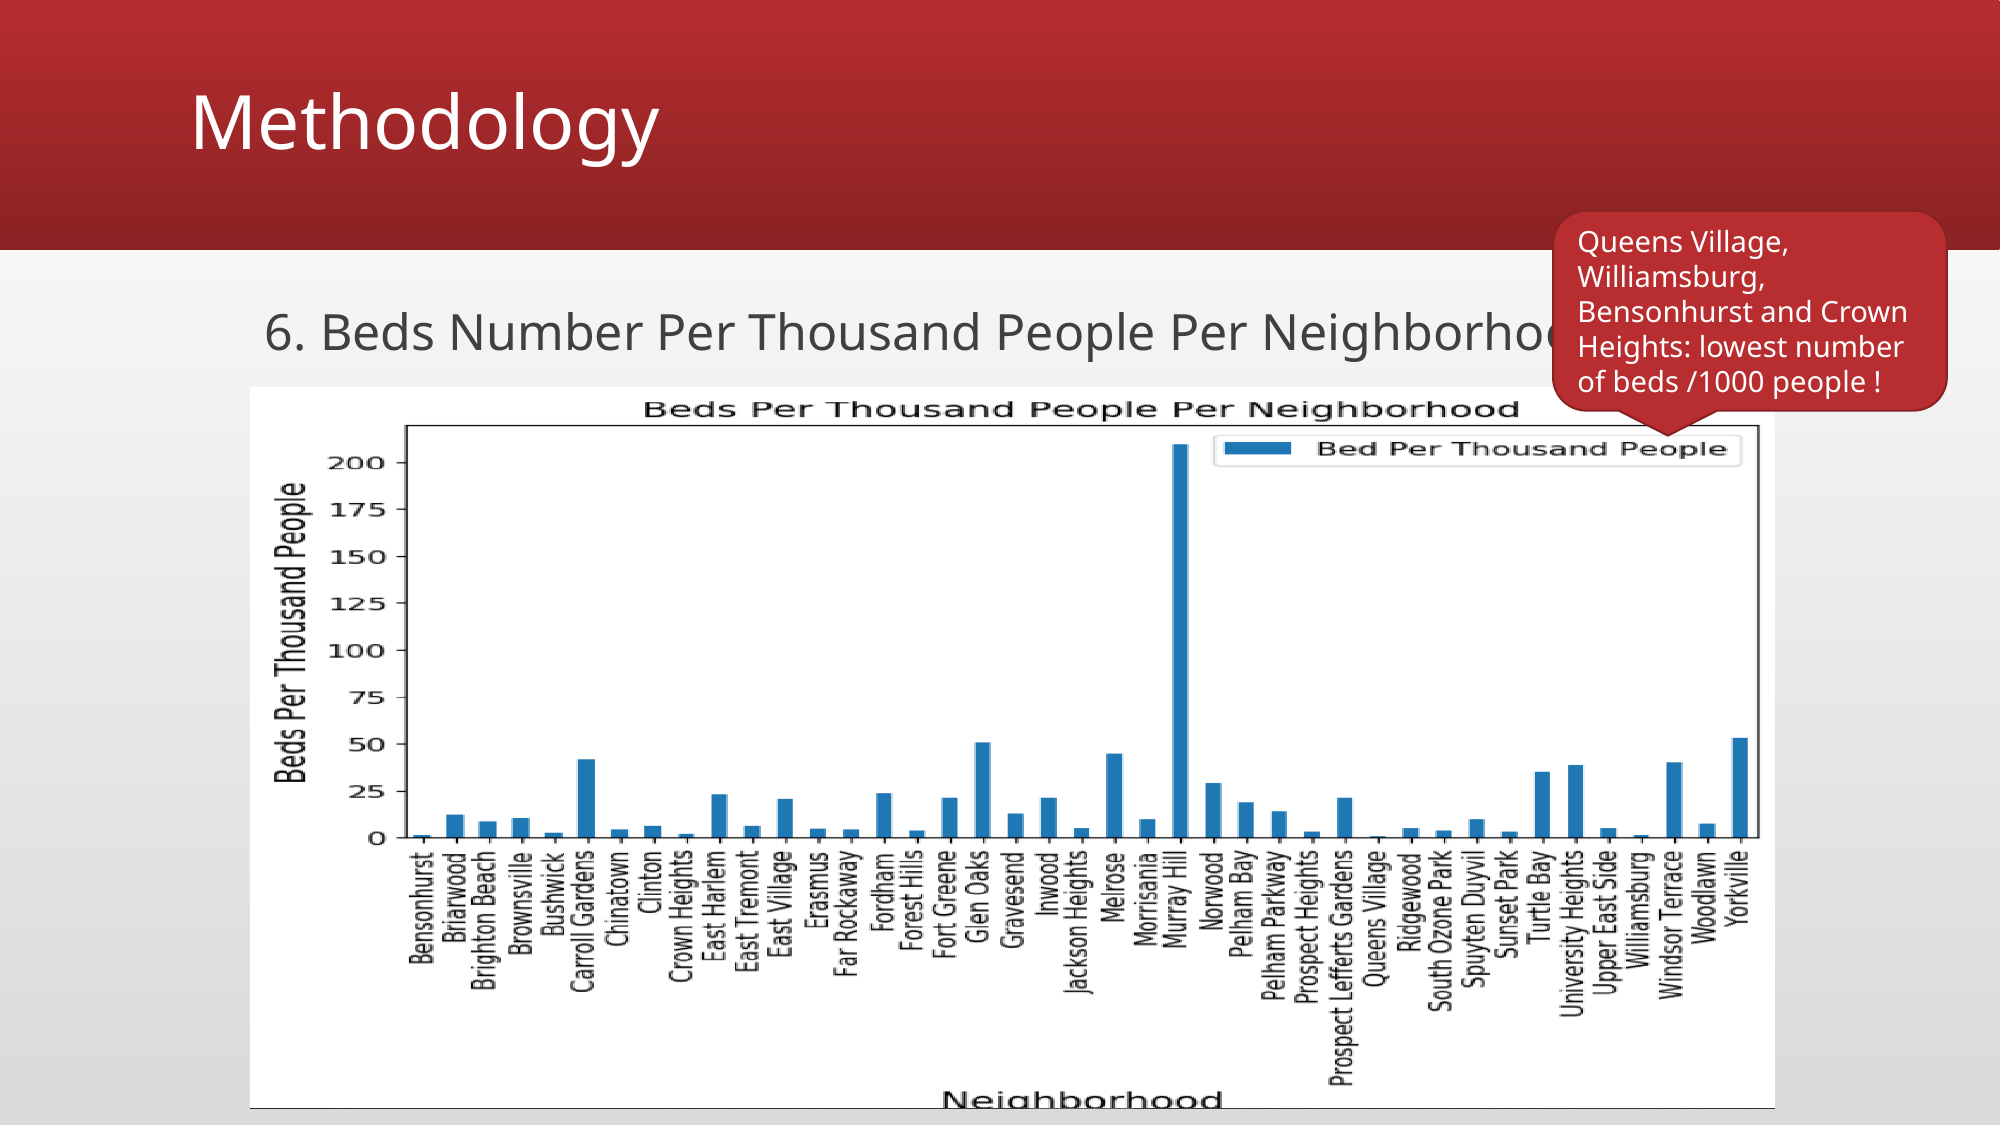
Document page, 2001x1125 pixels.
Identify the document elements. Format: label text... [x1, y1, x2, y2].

title Methodology [174, 16, 1825, 234]
picture [249, 387, 1775, 1109]
text_box Queens Village, Williamsburg, Bensonhurst and Crown Heights: lowest number of beds /1000 people ! [1551, 209, 1948, 412]
list 6. Beds Number Per Thousand People Per Neighborhood [249, 299, 1552, 375]
